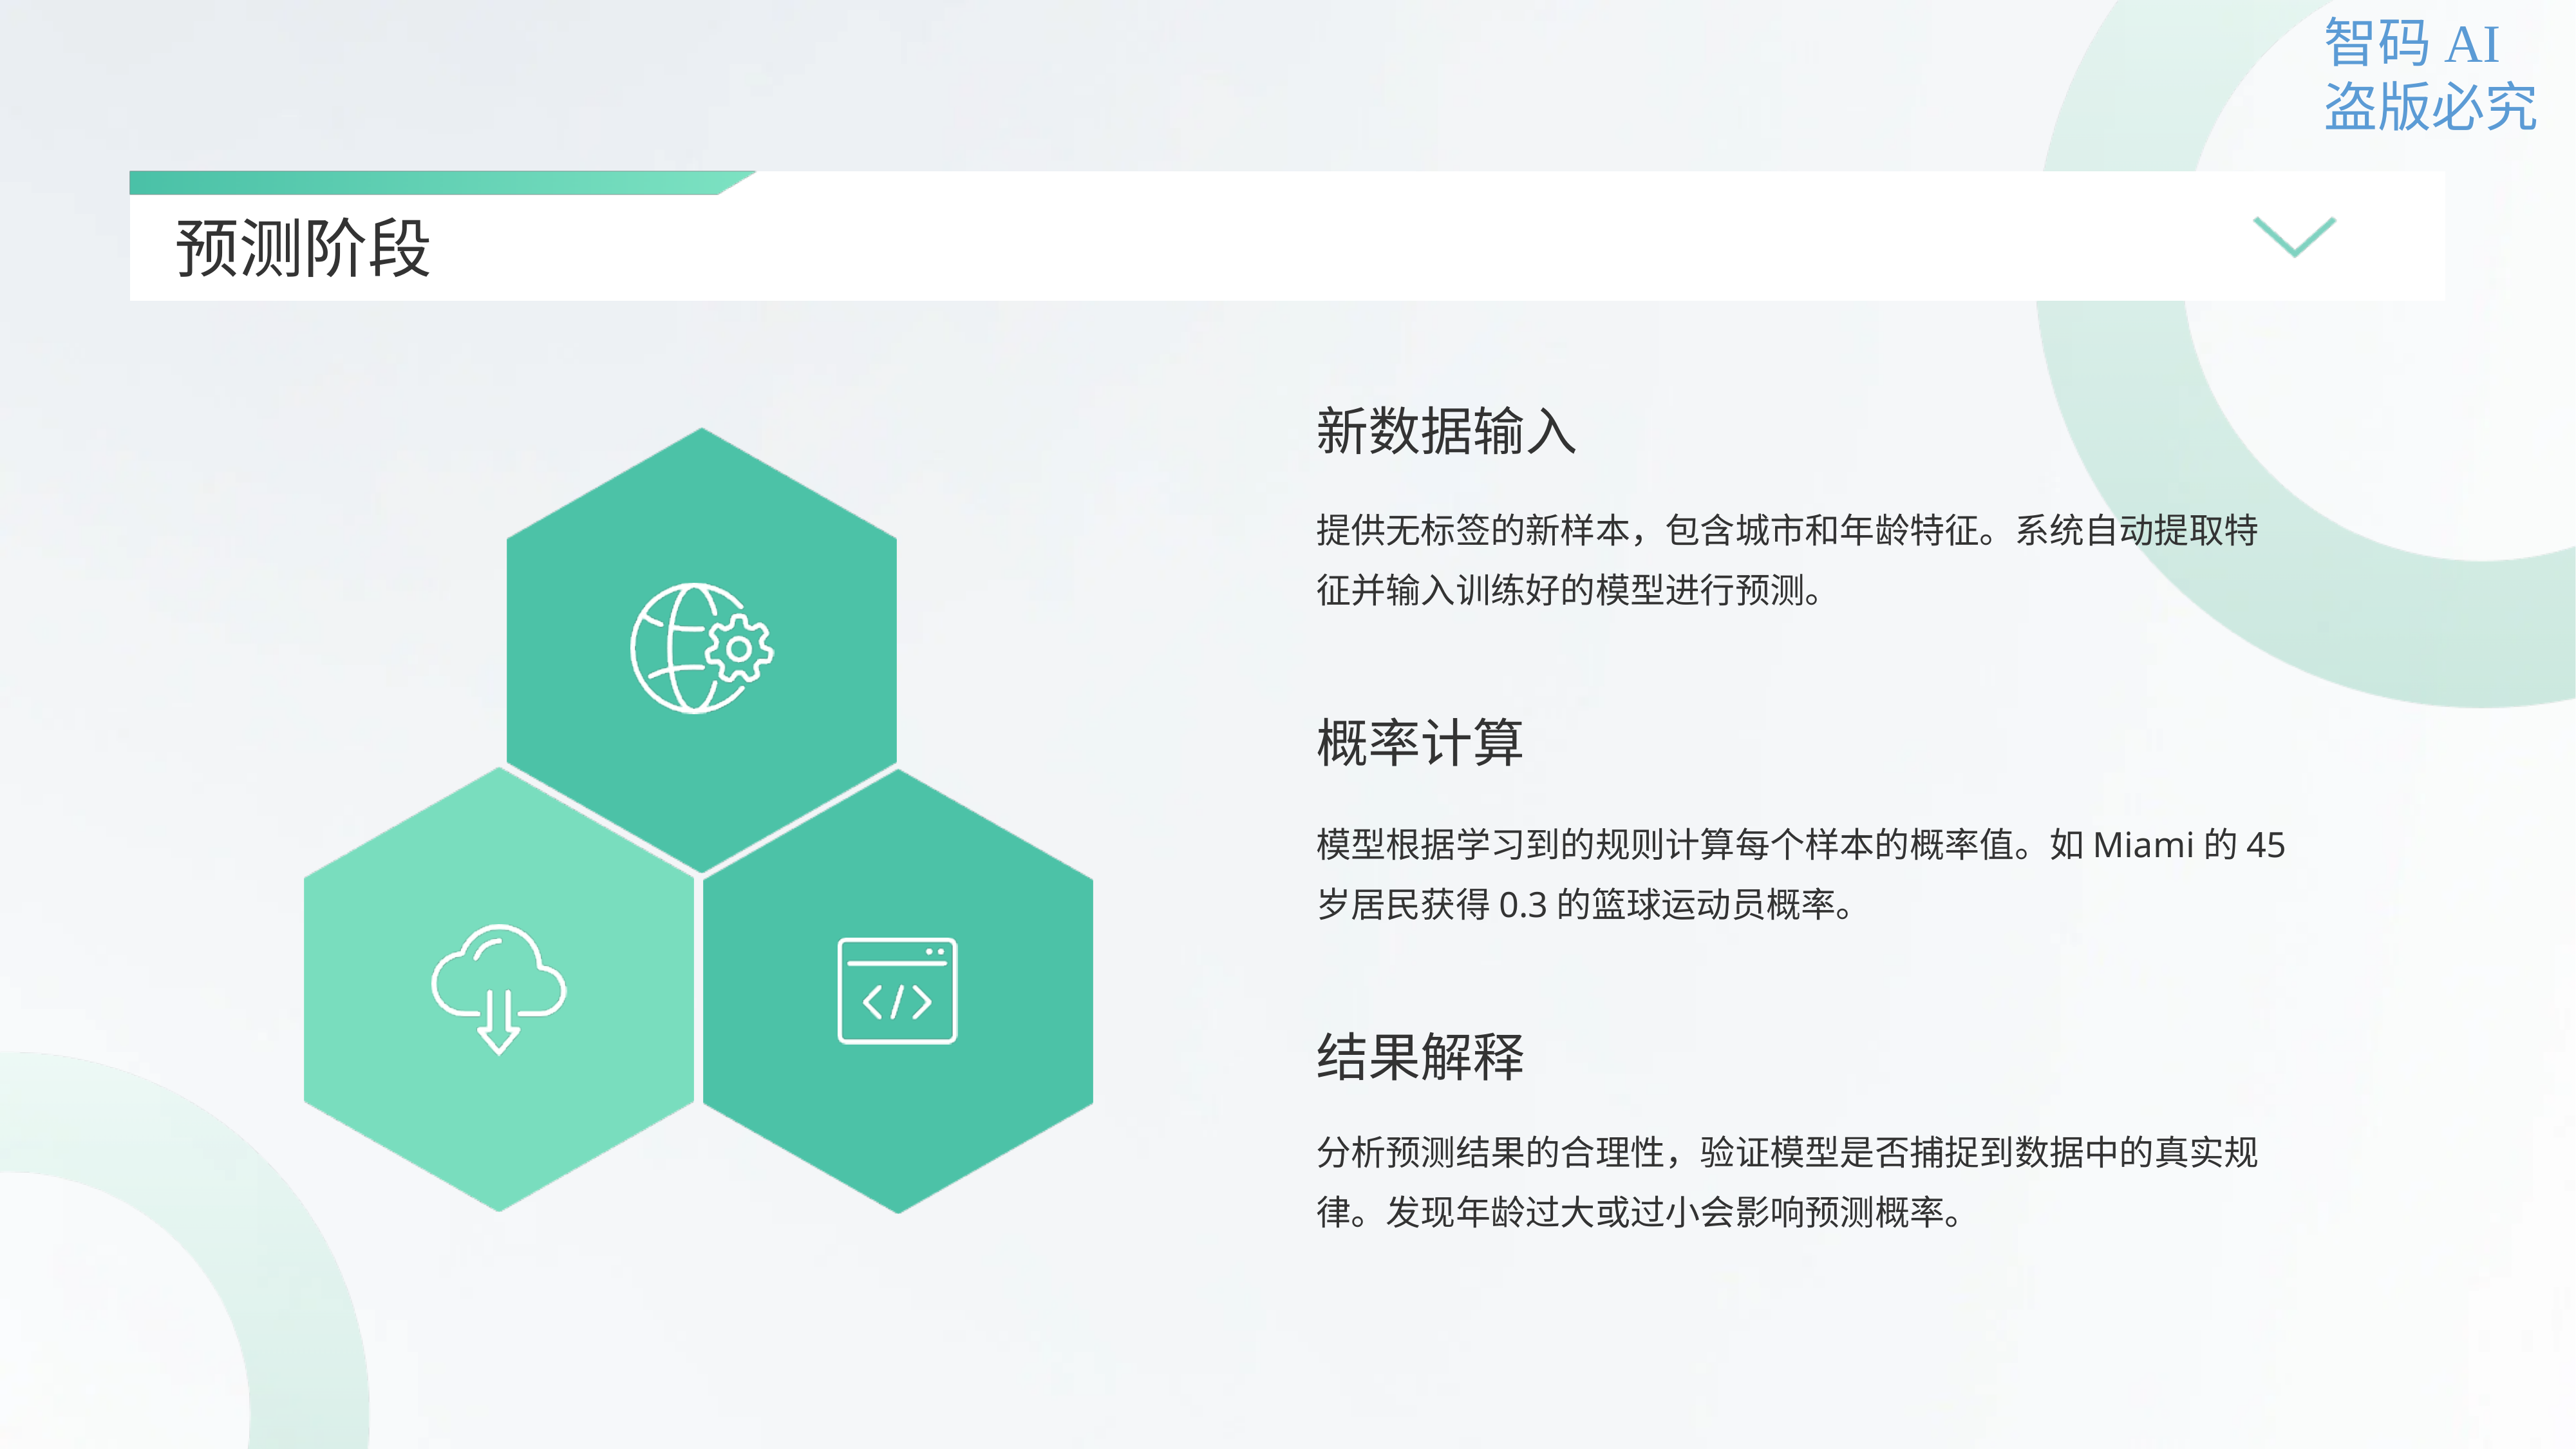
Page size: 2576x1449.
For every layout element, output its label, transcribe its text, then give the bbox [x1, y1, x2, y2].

text_box 新数据输入 [1306, 398, 1700, 461]
text_box 概率计算 [1306, 710, 1648, 773]
text_box 结果解释 [1306, 1024, 1648, 1087]
text_box 提供无标签的新样本，包含城市和年龄特征。系统自动提取特征并输入训练好的模型进行预测。 [1306, 489, 2033, 611]
text_box 模型根据学习到的规则计算每个样本的概率值。如Miami的45岁居民获得0.3的篮球运动员概率。 [1306, 804, 2304, 925]
picture [0, 0, 2576, 1449]
text_box 分析预测结果的合理性，验证模型是否捕捉到数据中的真实规律。发现年龄过大或过小会影响预测概率。 [1306, 1112, 2304, 1233]
